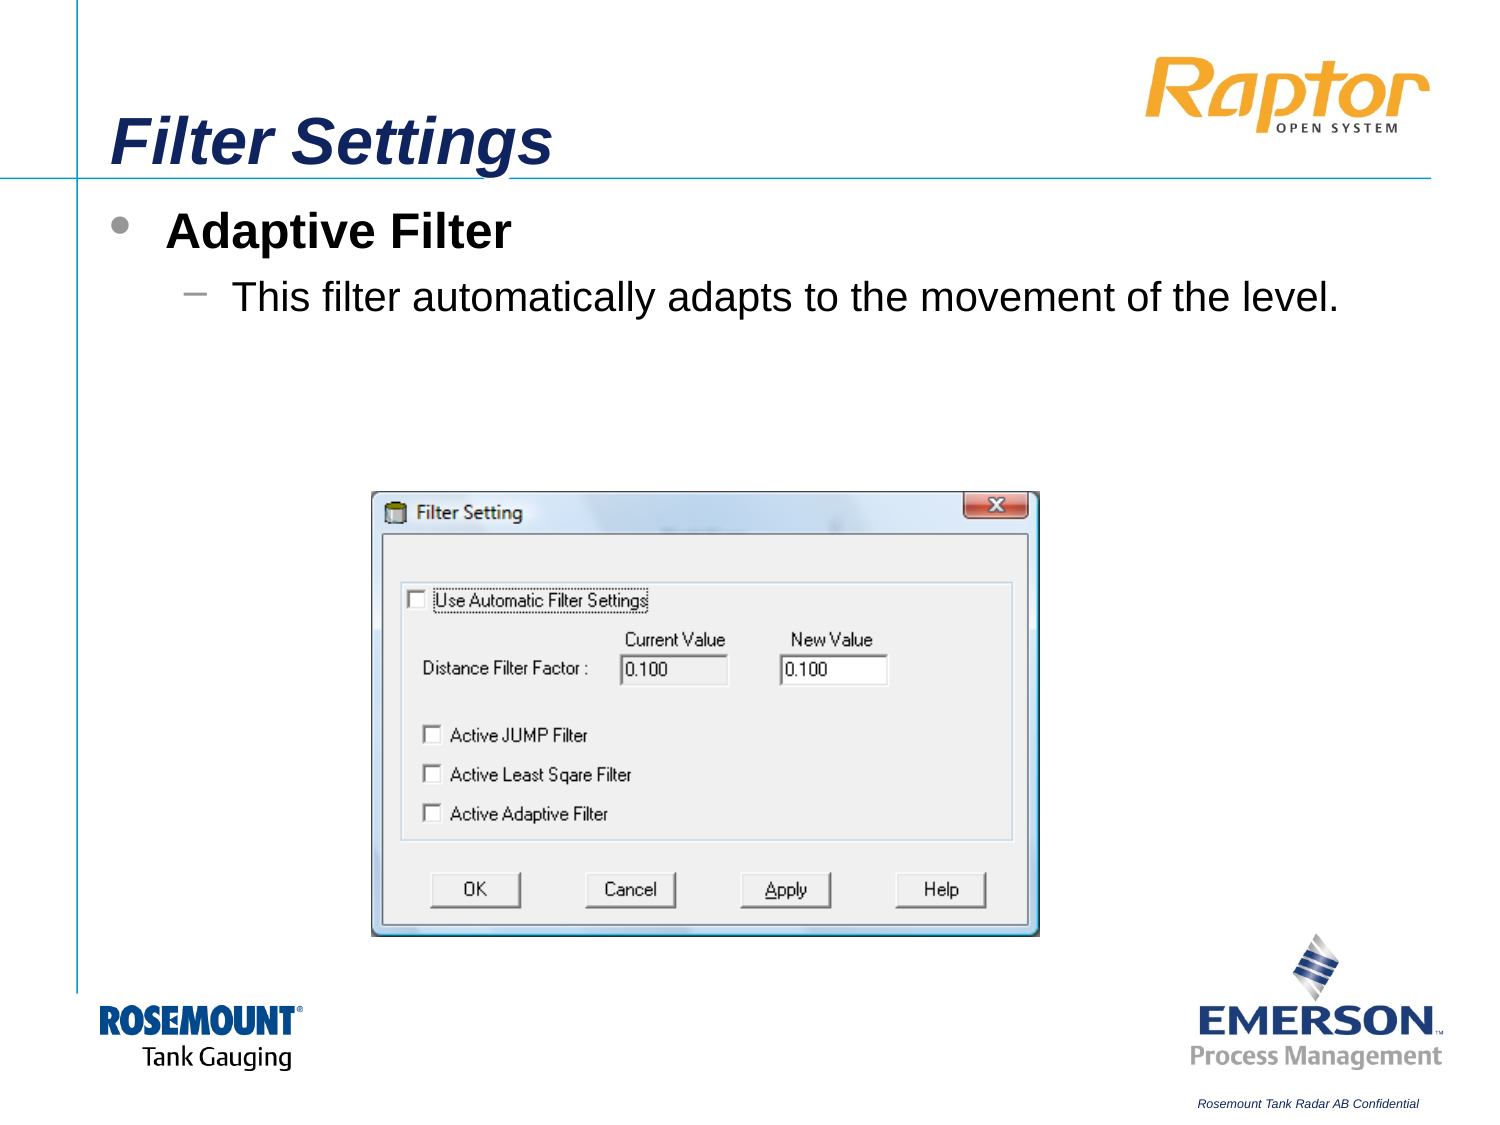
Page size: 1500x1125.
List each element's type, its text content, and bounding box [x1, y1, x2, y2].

picture [100, 1005, 303, 1071]
picture [1139, 54, 1436, 135]
title Filter Settings [95, 66, 1342, 186]
list Adaptive Filter This filter automatically adapts to the movement of the level. [93, 197, 1463, 944]
picture [371, 491, 1040, 937]
picture [1173, 944, 1461, 1098]
